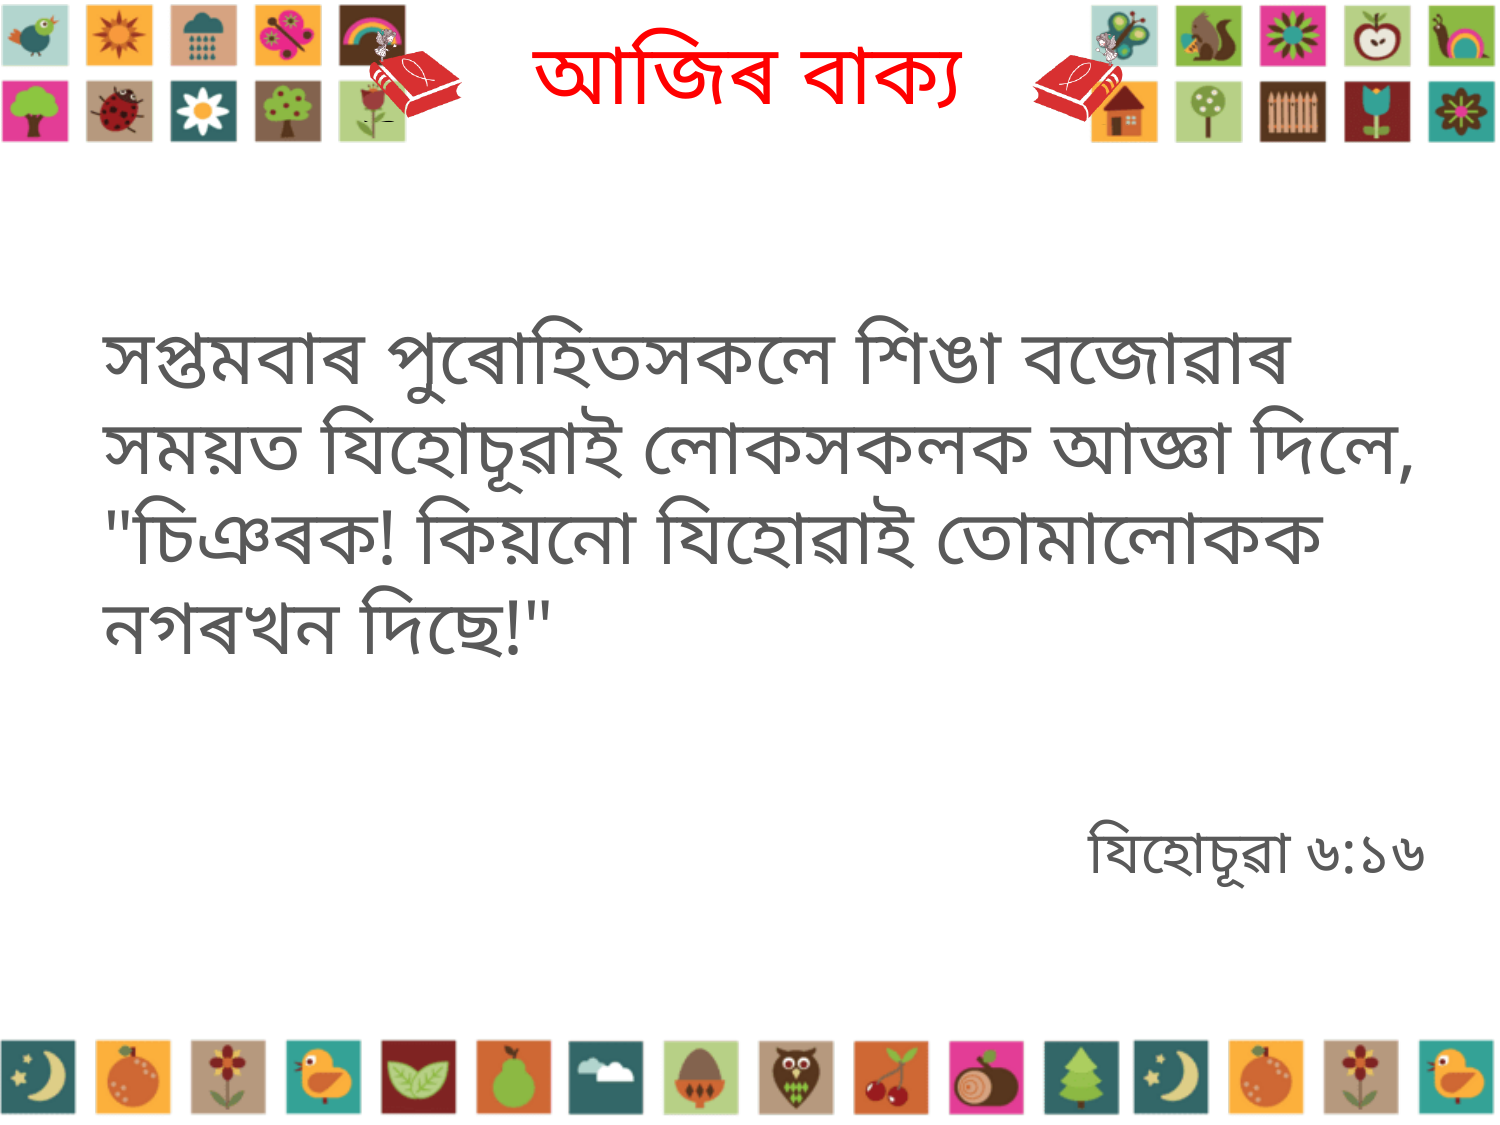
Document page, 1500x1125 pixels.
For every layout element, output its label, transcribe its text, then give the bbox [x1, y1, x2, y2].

text_box সপ্তমবাৰ পুৰোহিতসকলে শিঙা বজোৱাৰ সময়ত যিহোচূৱাই লোকসকলক আজ্ঞা দিলে, "চিঞৰক! কিয়নো যিহোৱাই তোমালোকক নগৰখন দিছে!" [88, 302, 1436, 678]
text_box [0, 1028, 1500, 1118]
picture [0, 3, 494, 150]
text_box আজিৰ বাক্য [492, 13, 1078, 129]
picture [1000, 3, 1500, 150]
text_box যিহোচূৱা ৬:১৬ [808, 807, 1441, 893]
